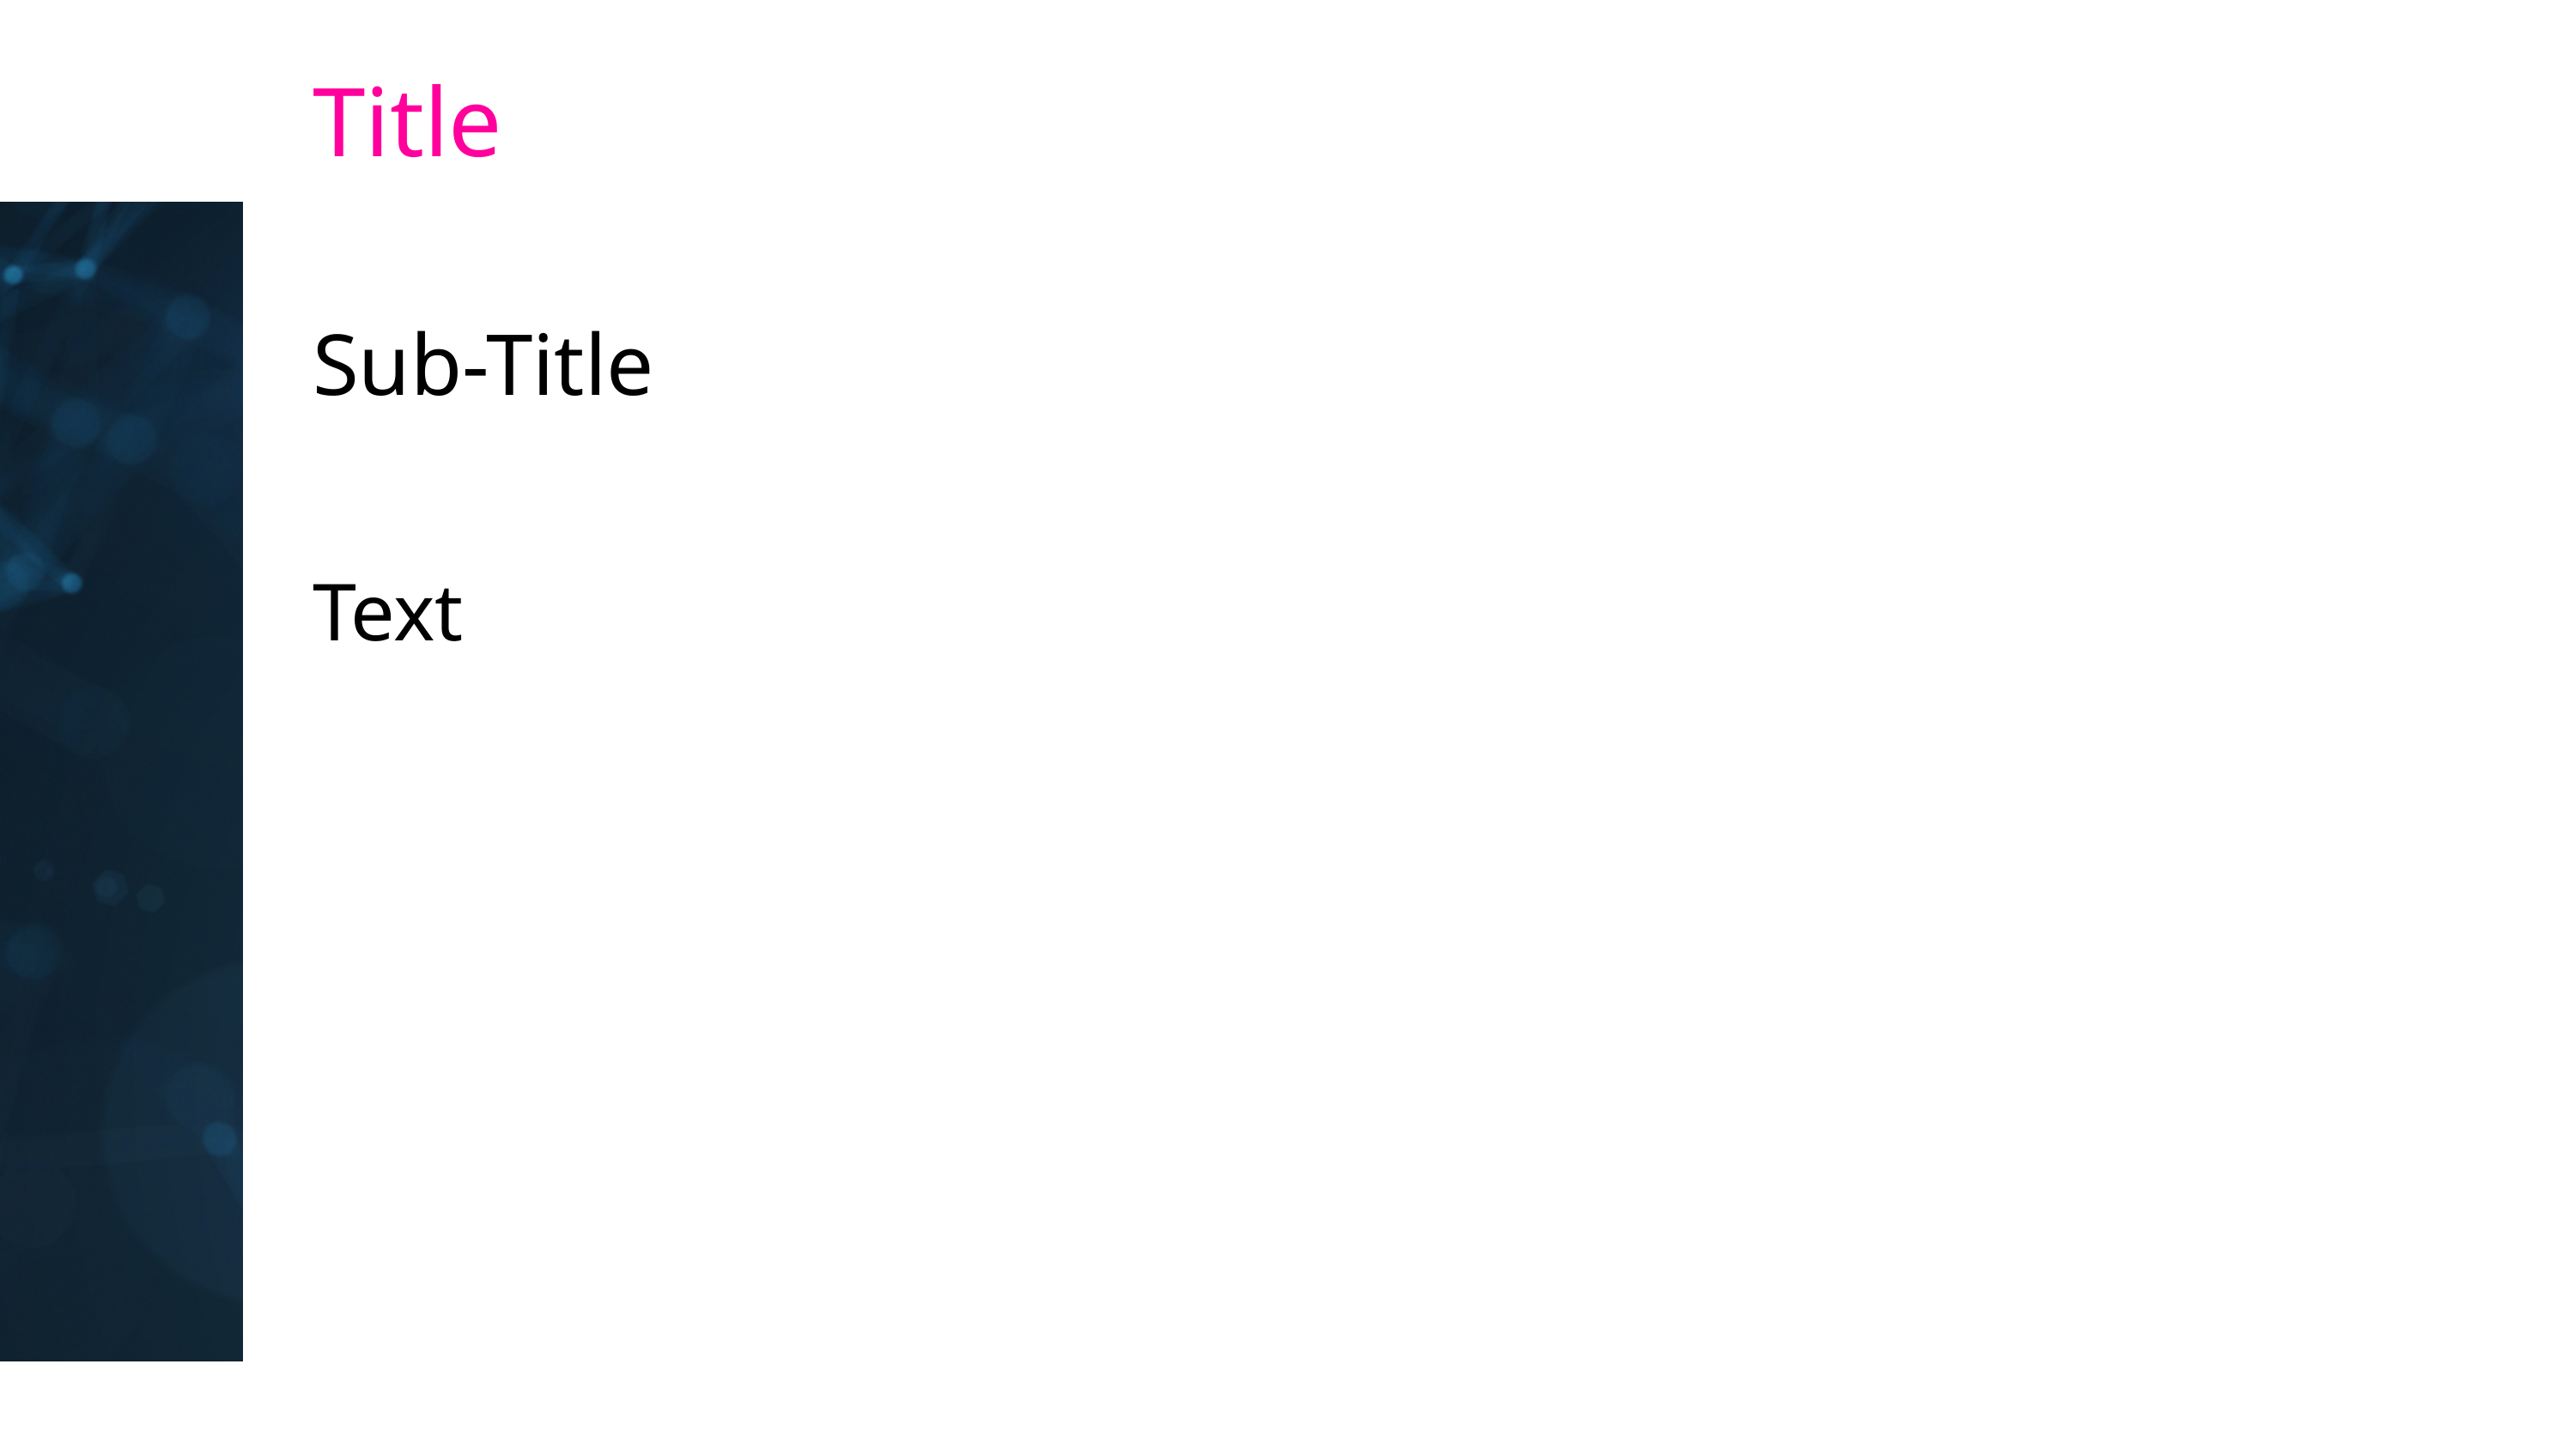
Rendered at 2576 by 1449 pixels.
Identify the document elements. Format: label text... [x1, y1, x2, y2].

text_box Sub-Title [313, 331, 696, 413]
text_box Title [313, 42, 598, 176]
text_box [0, 202, 244, 1361]
text_box Text [313, 581, 513, 657]
